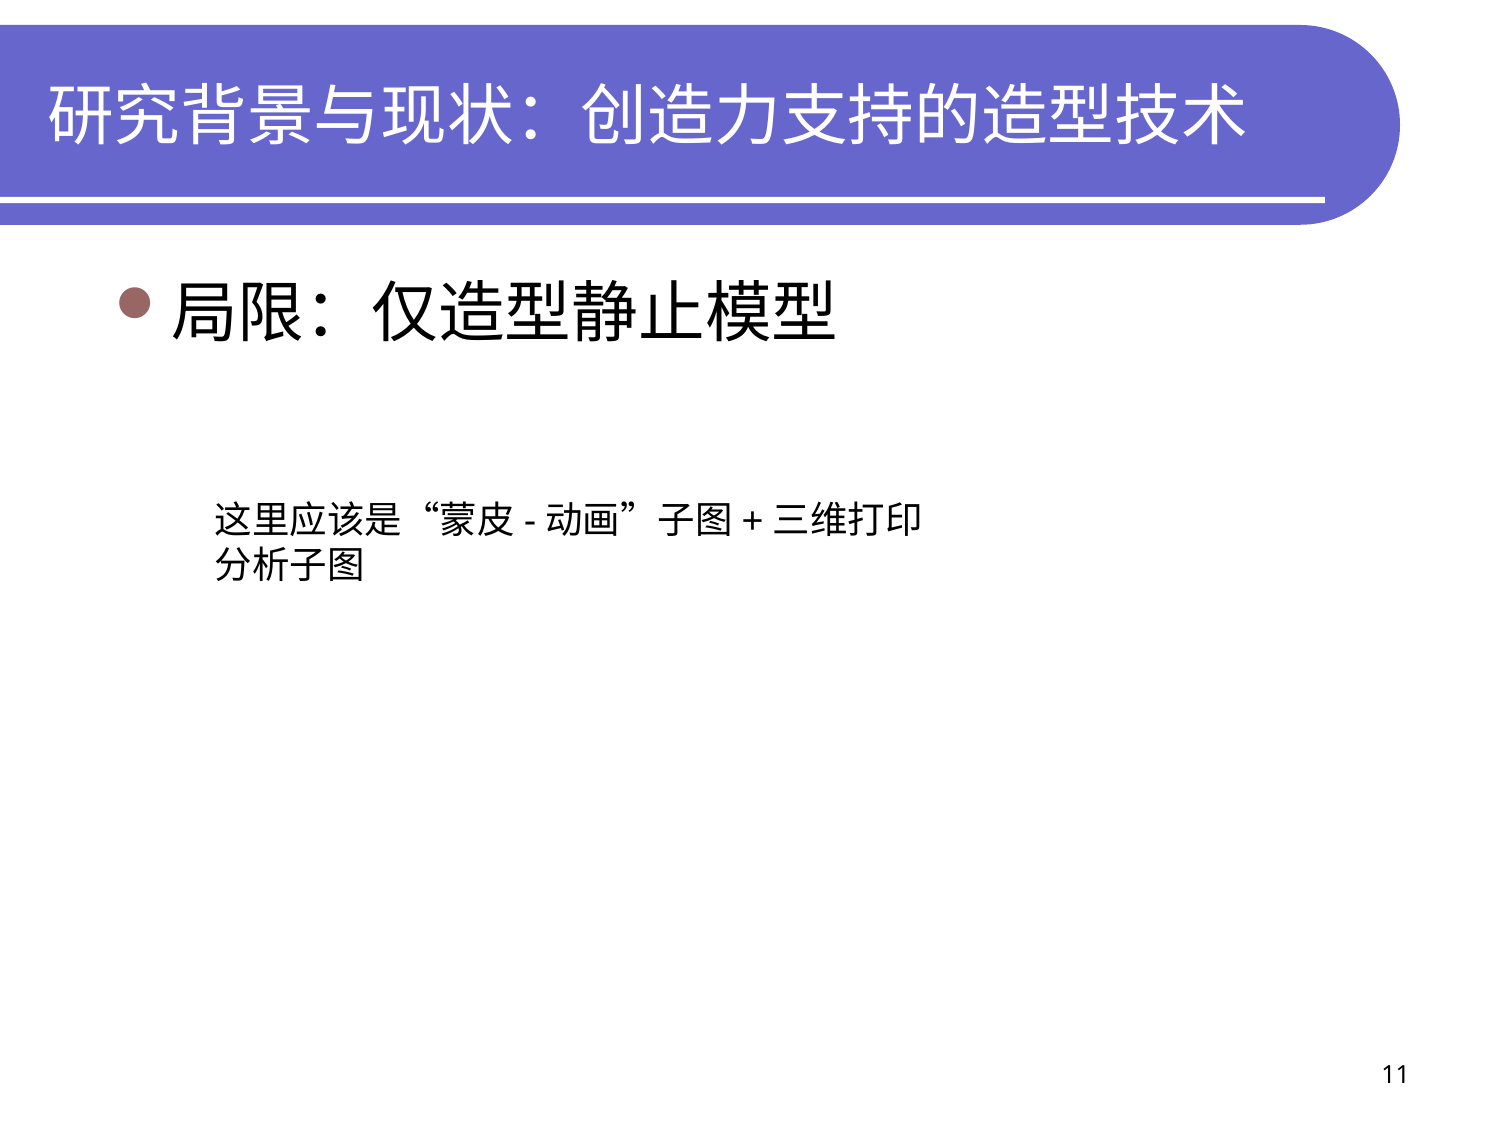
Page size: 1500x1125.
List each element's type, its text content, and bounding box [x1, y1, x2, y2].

text_box 这里应该是“蒙皮-动画”子图+三维打印分析子图 [199, 488, 950, 594]
title 研究背景与现状：创造力支持的造型技术 [32, 37, 1347, 188]
slide_number 11 [1074, 1025, 1425, 1100]
list 局限：仅造型静止模型 [99, 262, 1325, 361]
